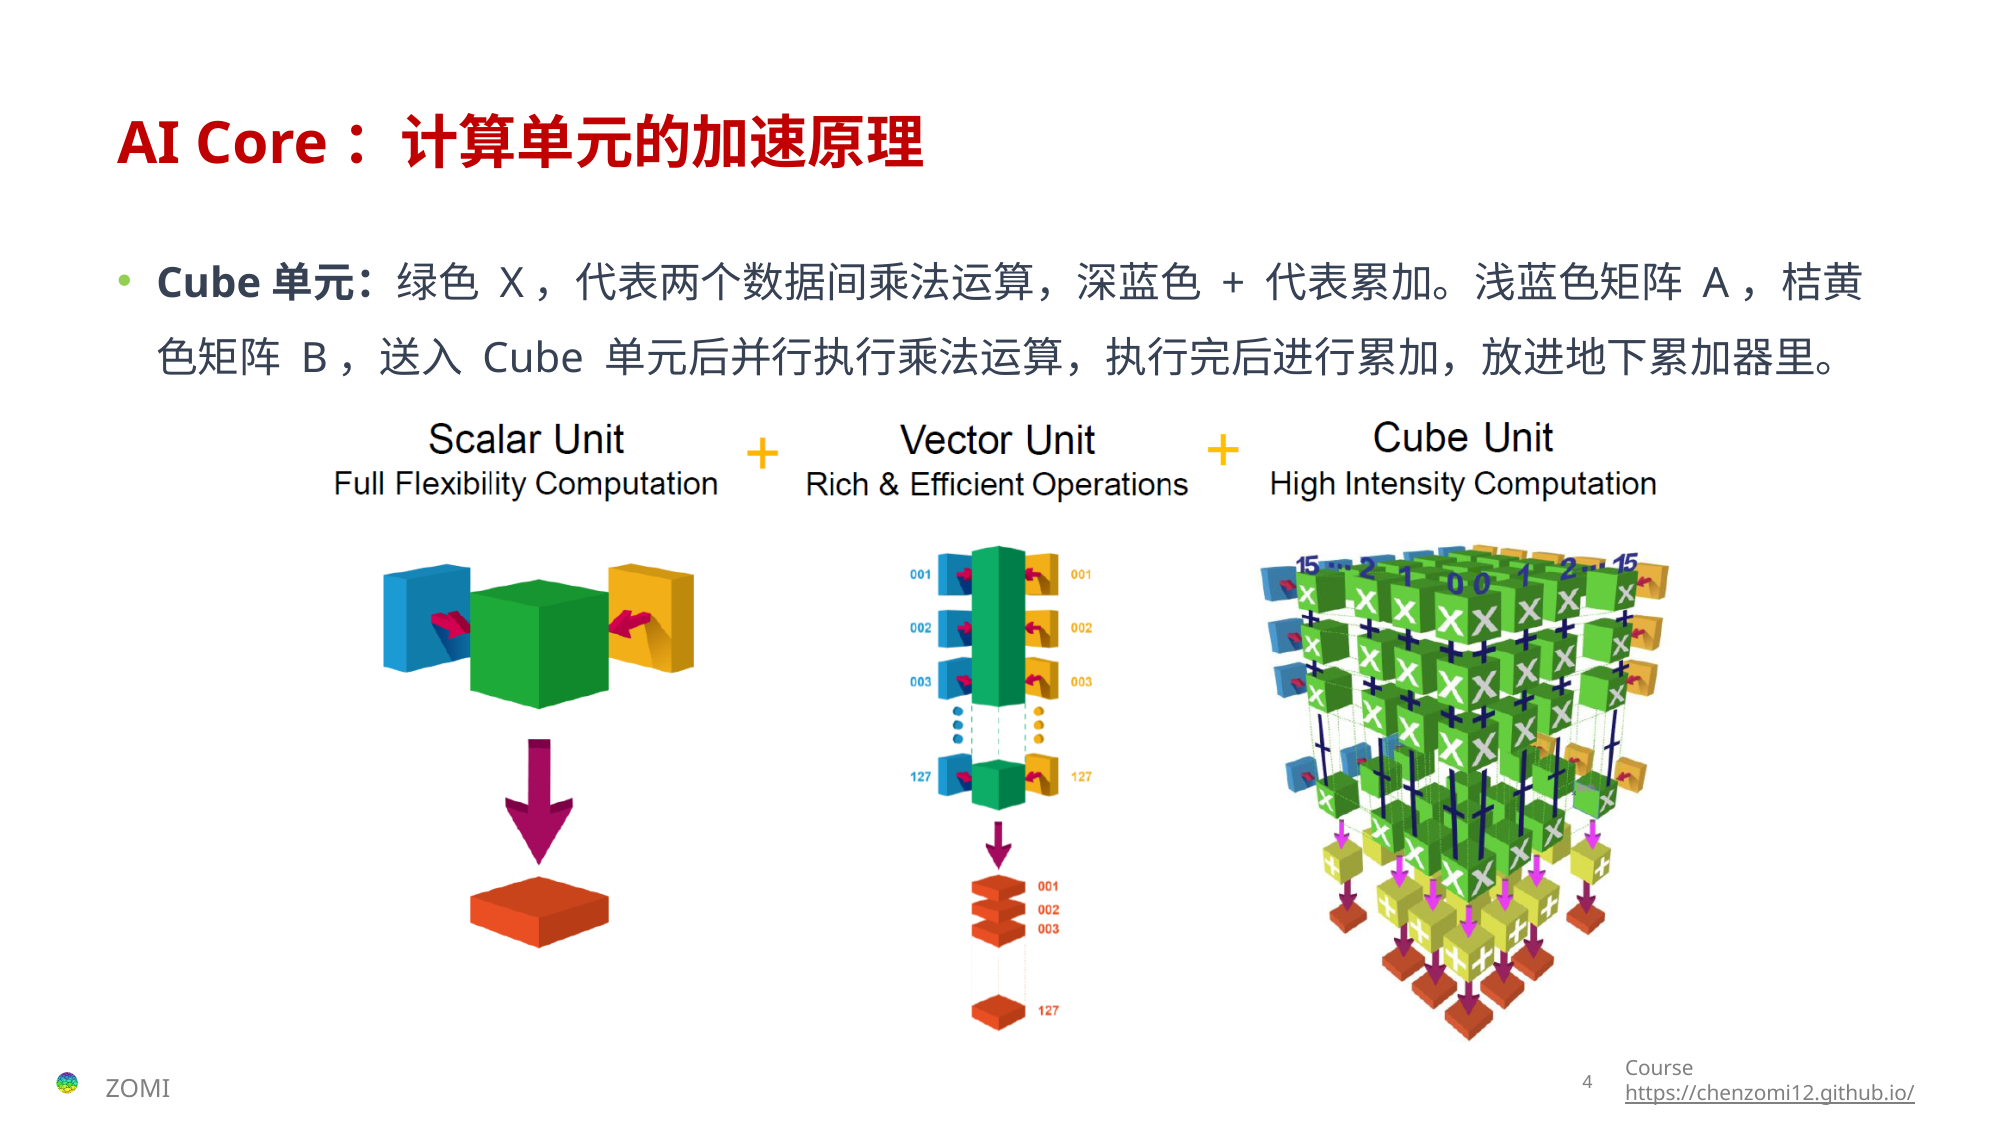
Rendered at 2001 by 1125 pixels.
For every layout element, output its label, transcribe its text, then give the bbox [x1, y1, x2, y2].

title AI Core：计算单元的加速原理 [102, 91, 1901, 189]
picture [57, 1073, 77, 1093]
list Cube单元：绿色 X，代表两个数据间乘法运算，深蓝色 + 代表累加。浅蓝色矩阵 A，桔黄色矩阵 B，送入 Cube 单元后并行执行乘法运算，执行完后进行累加，放进地下累加器里。 [102, 223, 1901, 1043]
picture [321, 404, 1680, 1043]
